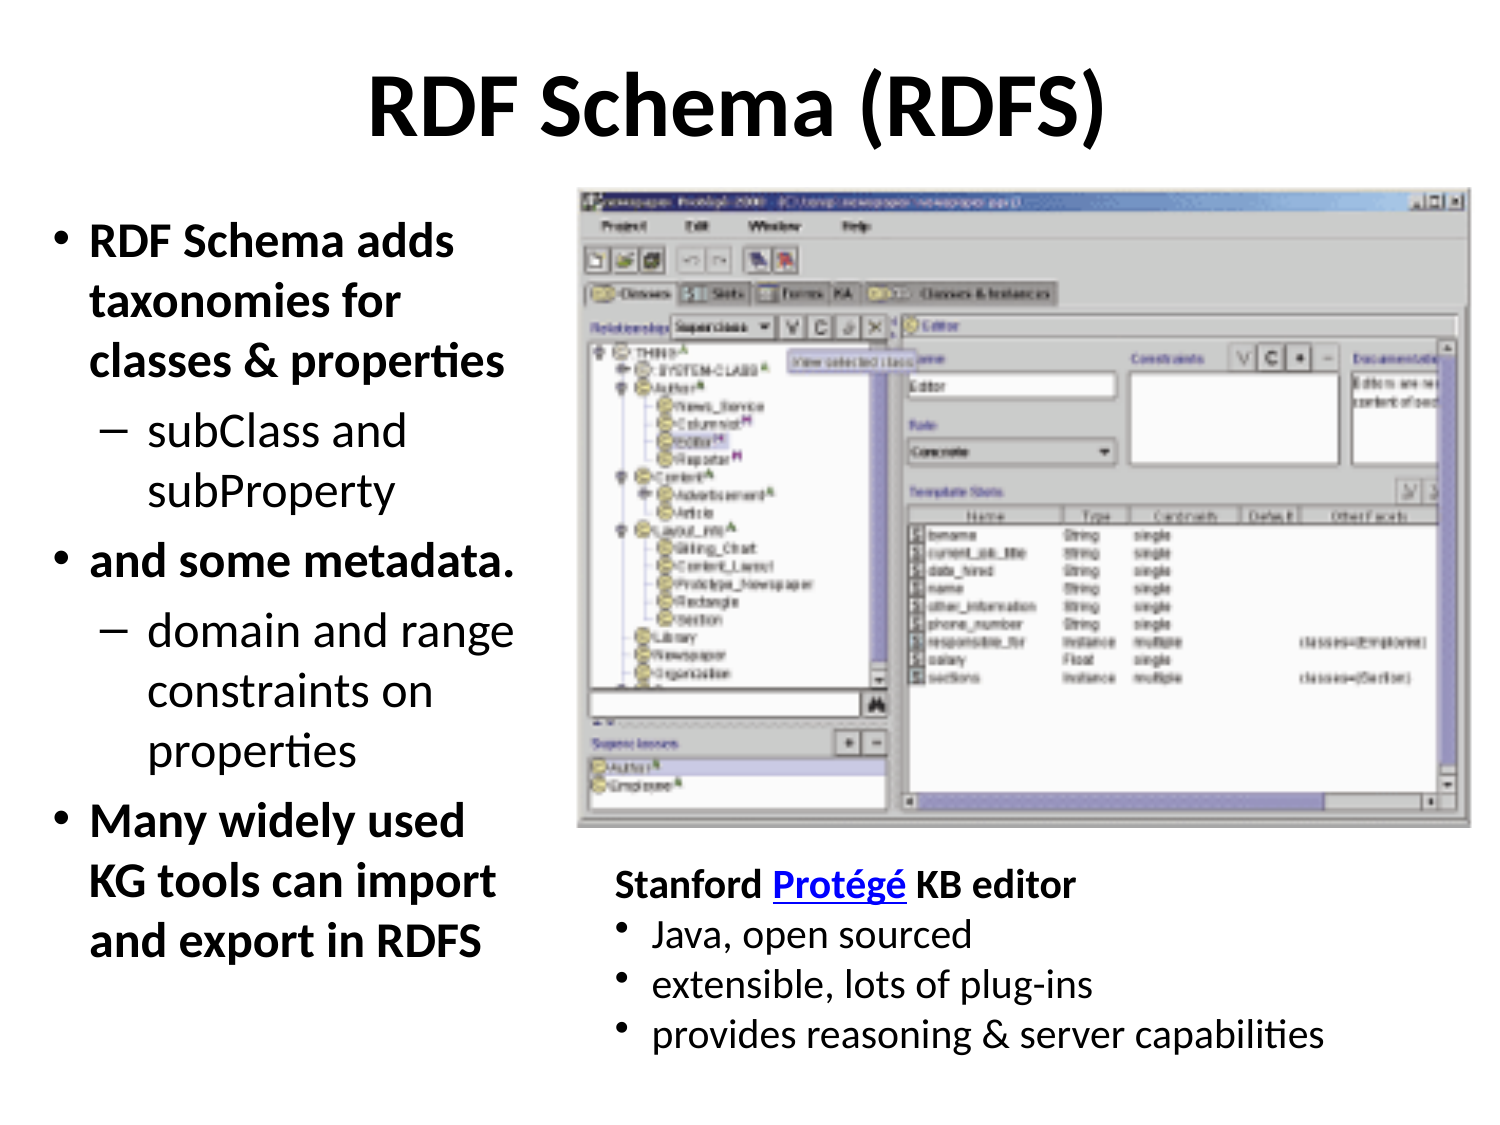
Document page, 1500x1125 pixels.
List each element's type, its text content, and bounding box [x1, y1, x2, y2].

text_box Stanford Protégé KB editor Java, open sourced extensible, lots of plug-ins provides reasoning & server capabilities [600, 849, 1475, 1065]
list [574, 187, 1476, 828]
title RDF Schema (RDFS) [63, 33, 1414, 167]
list RDF Schema adds taxonomies for classes & properties subClass and subProperty and some metadata. domain and range constraints on properties Many widely used KG tools can import and export in RDFS [37, 200, 588, 1063]
